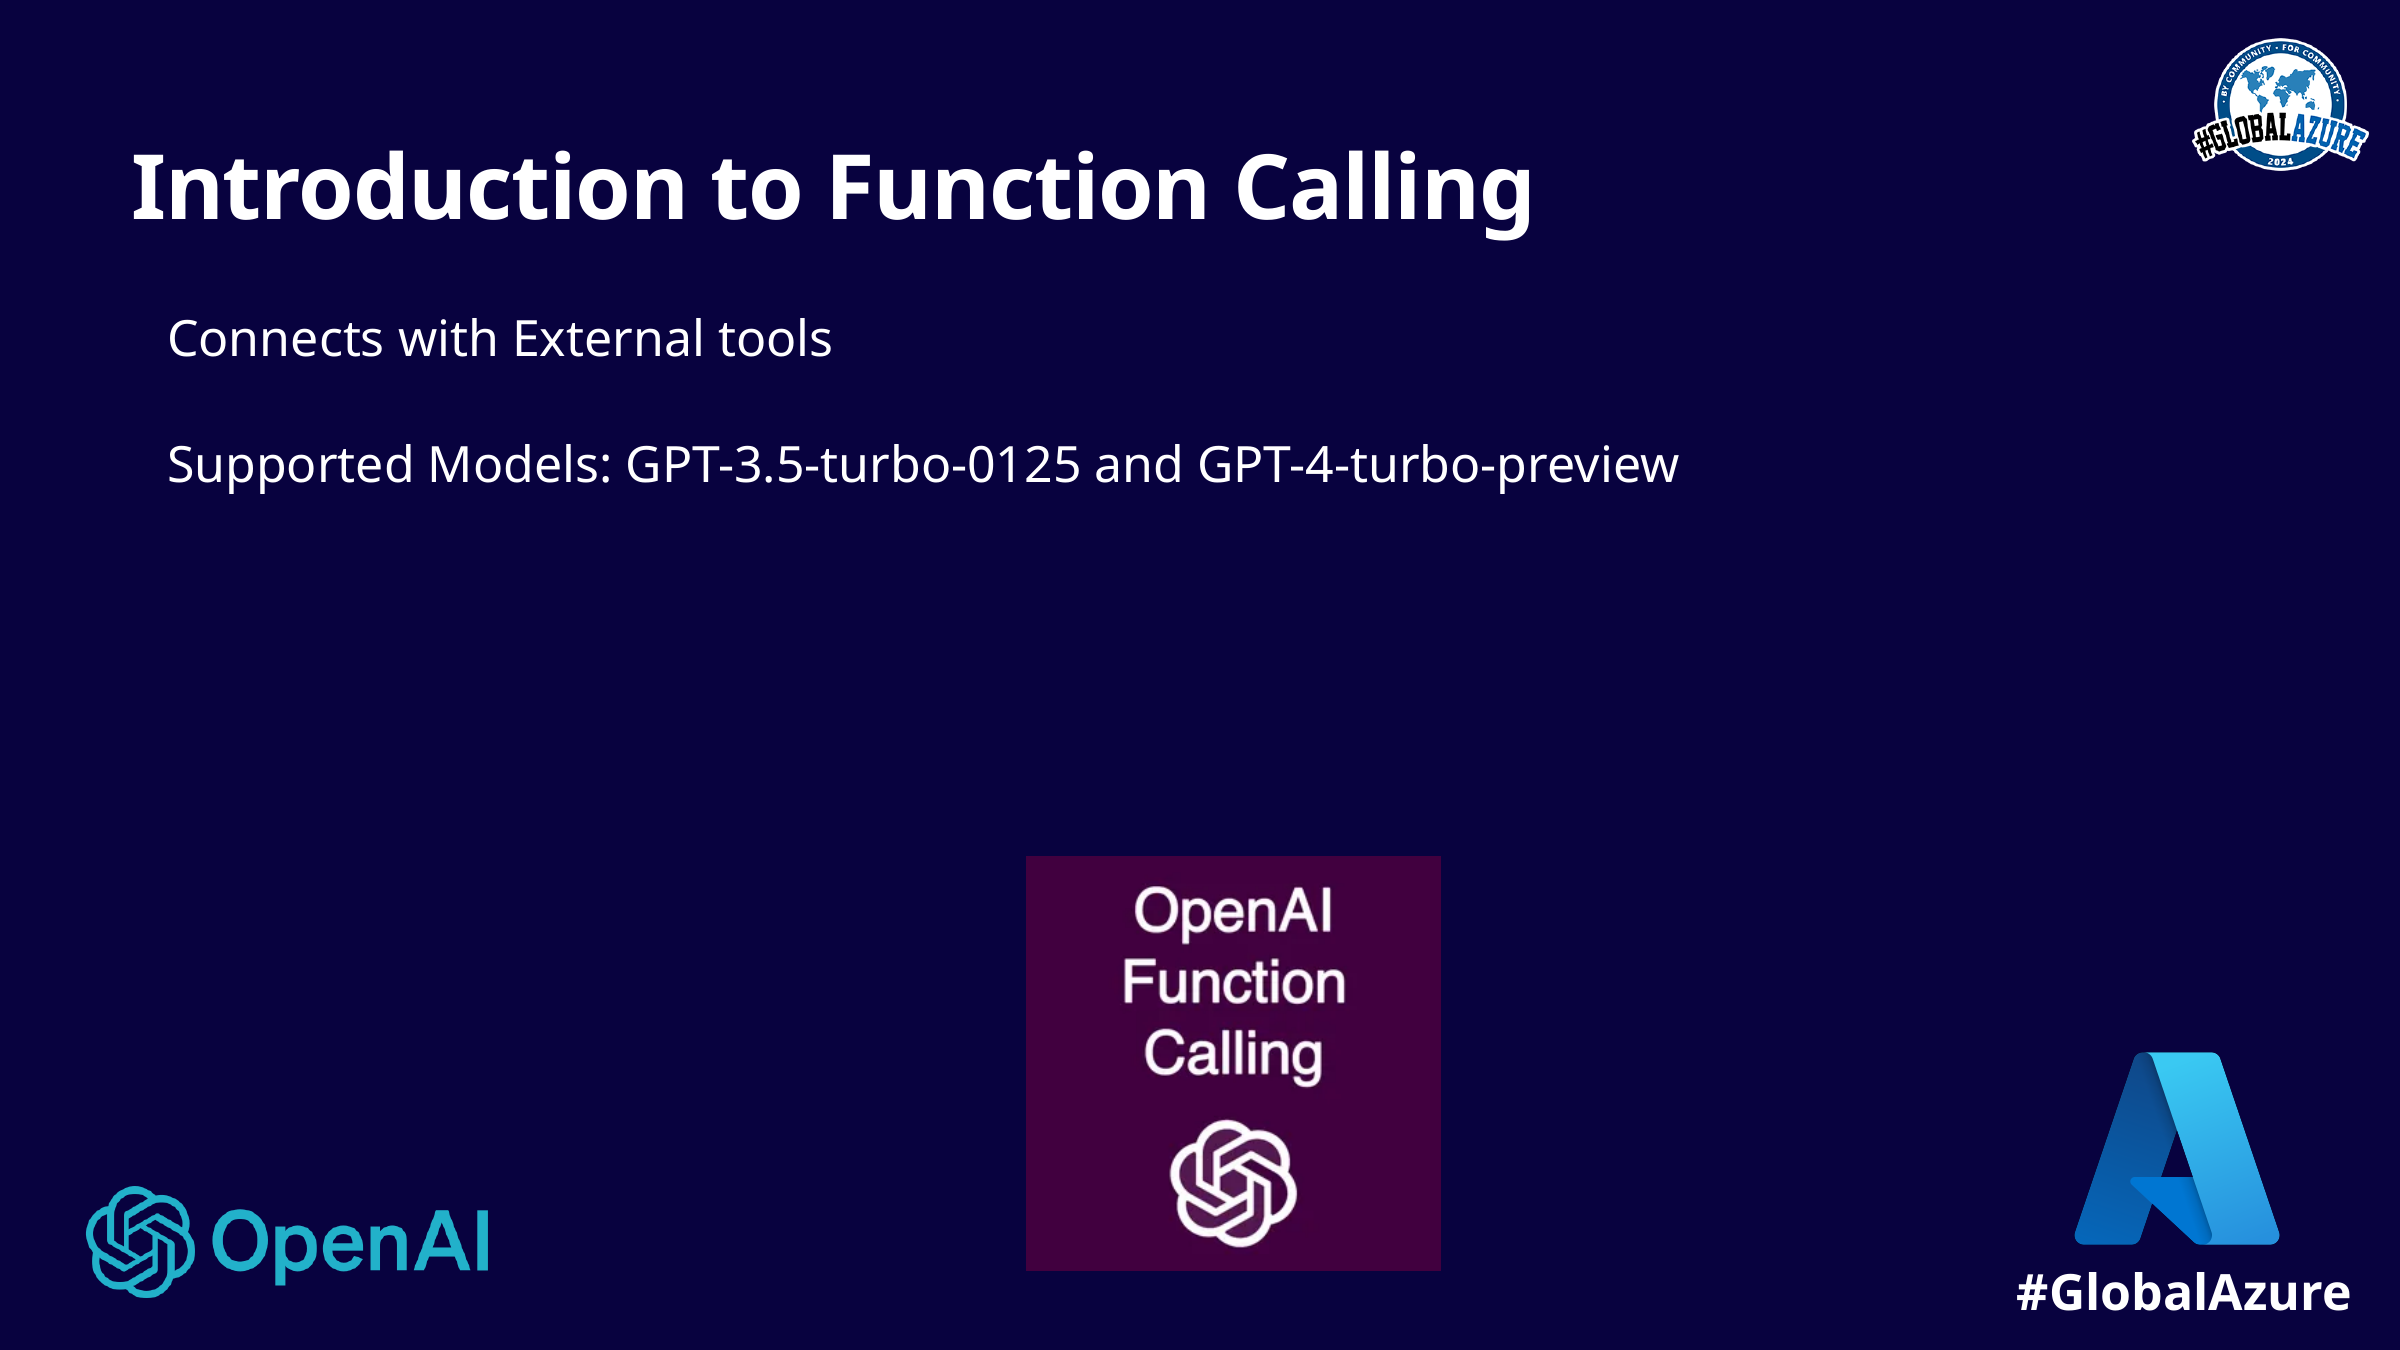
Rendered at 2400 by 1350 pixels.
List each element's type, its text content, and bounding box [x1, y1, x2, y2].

list Connects with External tools [167, 306, 1968, 367]
picture [85, 1186, 493, 1298]
title Introduction to Function Calling [131, 141, 1857, 240]
picture [2189, 34, 2371, 175]
picture [2065, 1037, 2289, 1261]
picture [1026, 856, 1442, 1271]
text_box Supported Models: GPT-3.5-turbo-0125 and GPT-4-turbo-preview [167, 432, 1968, 493]
